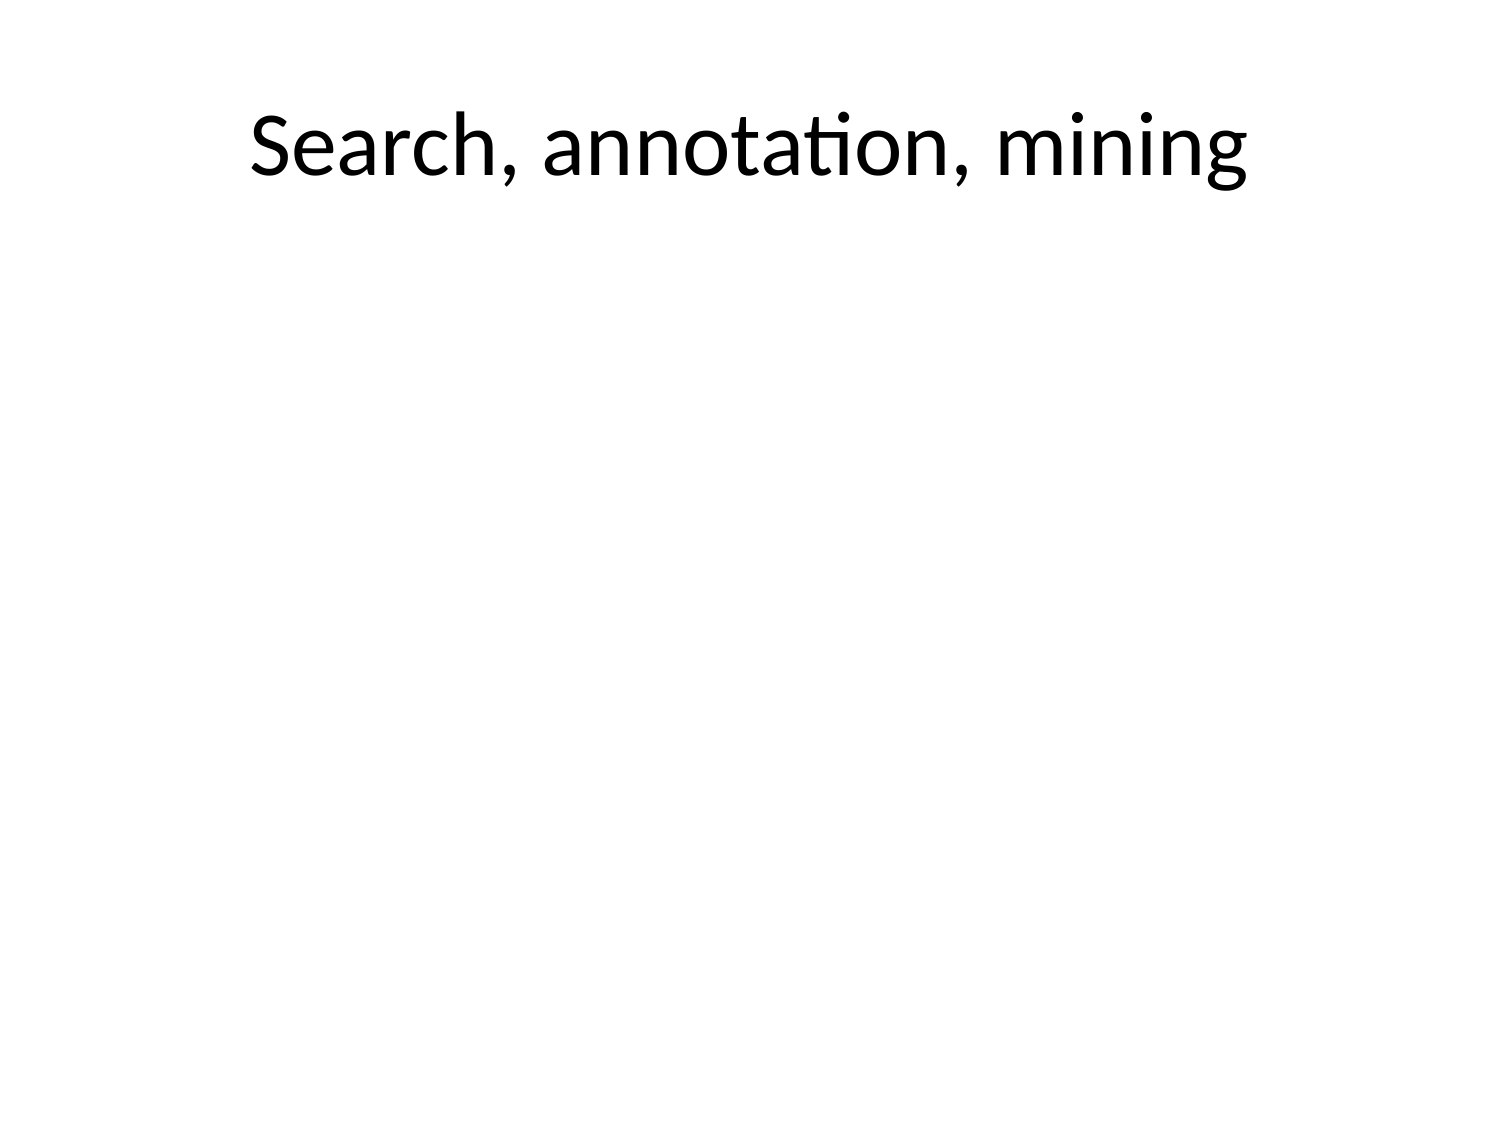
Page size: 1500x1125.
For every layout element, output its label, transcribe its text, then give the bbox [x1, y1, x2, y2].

title Search, annotation, mining [75, 45, 1425, 233]
